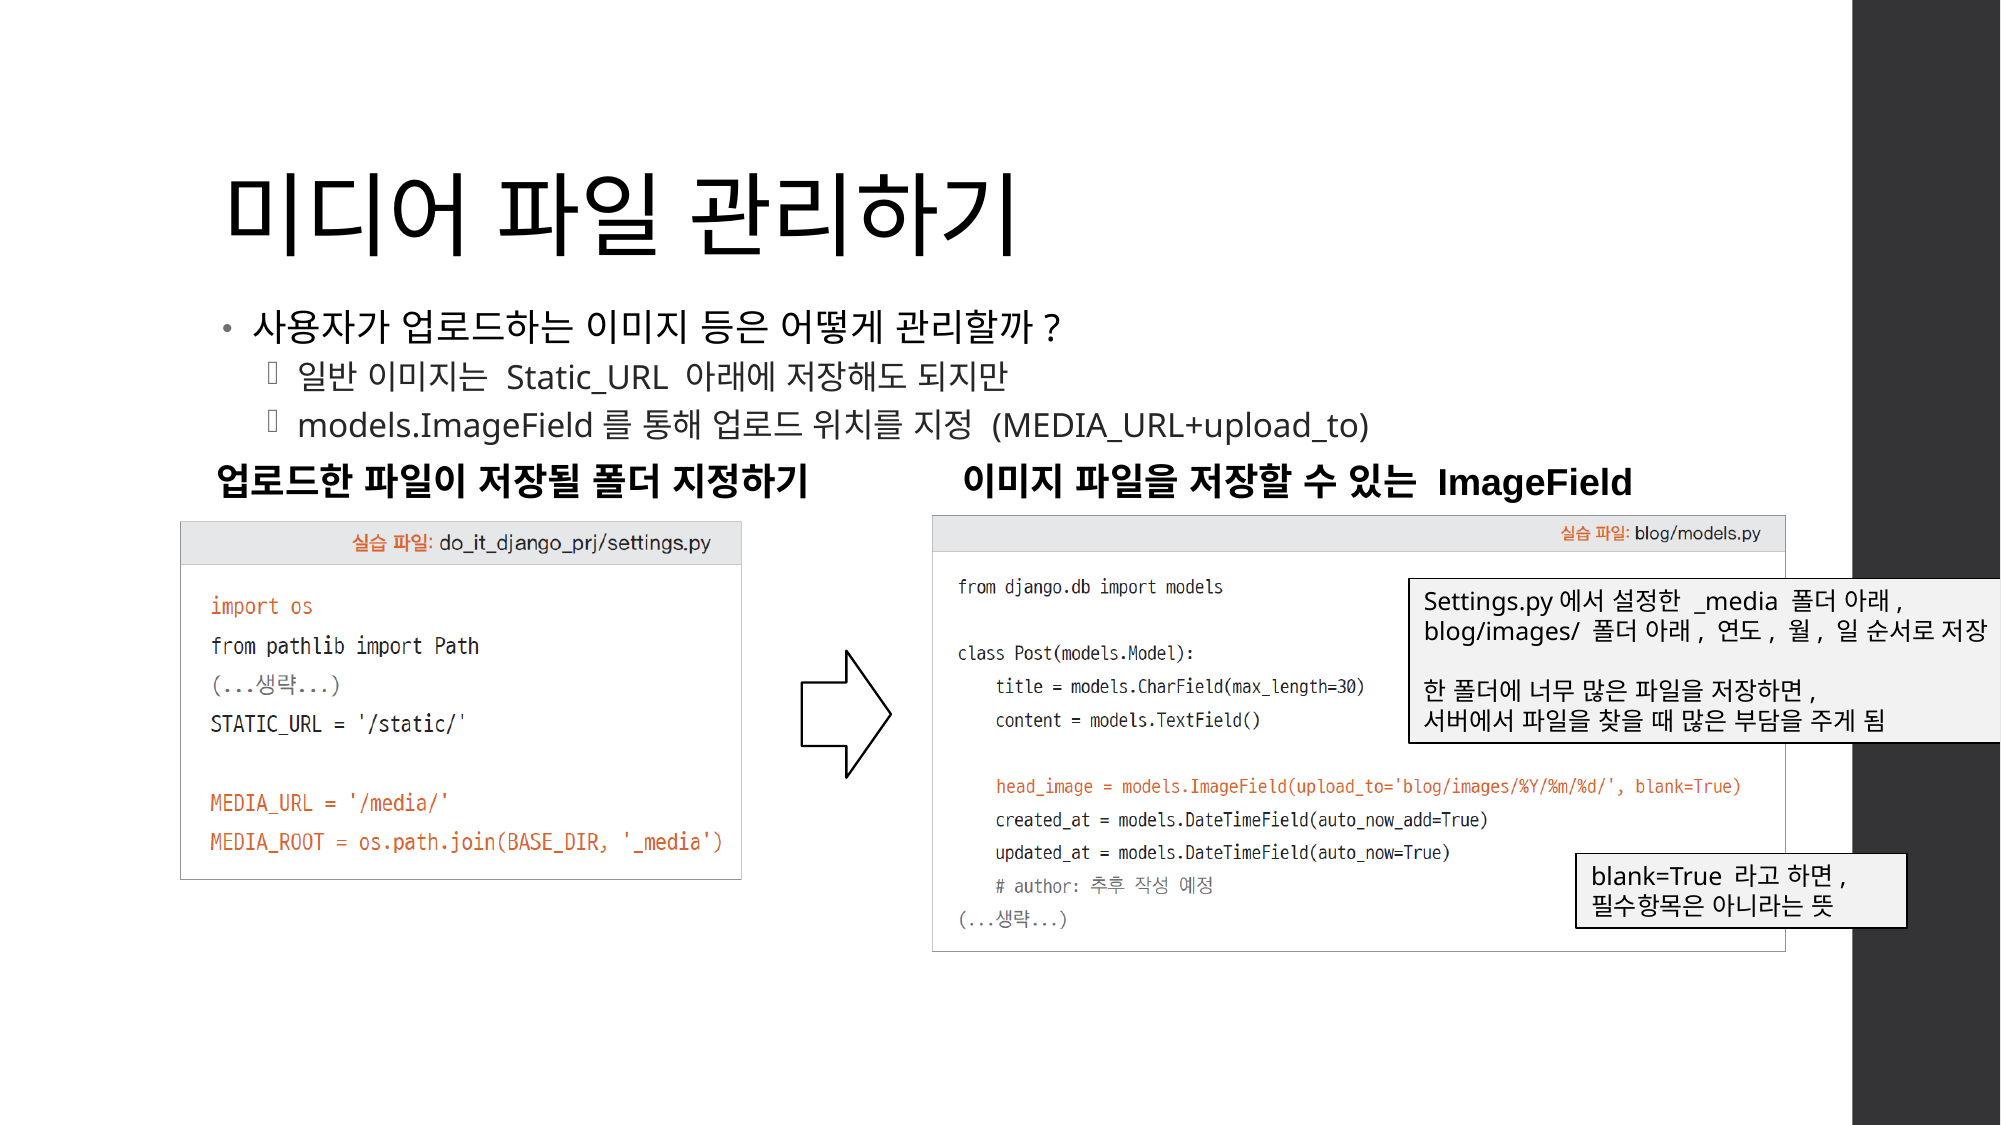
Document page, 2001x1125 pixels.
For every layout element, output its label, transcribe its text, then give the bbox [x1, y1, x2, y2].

text_box [800, 649, 892, 779]
text_box 이미지 파일을 저장할 수 있는 ImageField [947, 450, 1649, 497]
list 사용자가 업로드하는 이미지 등은 어떻게 관리할까? 일반 이미지는 Static_URL 아래에 저장해도 되지만 models.ImageField를 통해 업로드 위치를 지정 (MEDIA_URL+upload_to) [206, 299, 1617, 1014]
title 미디어 파일 관리하기 [206, 60, 1797, 278]
picture [923, 501, 1798, 959]
text_box blank=True 라고 하면, 필수항목은 아니라는 뜻 [1804, 853, 1908, 928]
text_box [168, 511, 752, 888]
text_box Settings.py에서 설정한 _media 폴더 아래, blog/images/ 폴더 아래, 연도, 월, 일 순서로 저장 한 폴더에 너무 많은 파일을 저장하면, 서버에서 파일을 찾을 때 많은 부담을 주게 됨 [1804, 578, 2000, 743]
text_box 업로드한 파일이 저장될 폴더 지정하기 [201, 450, 826, 511]
